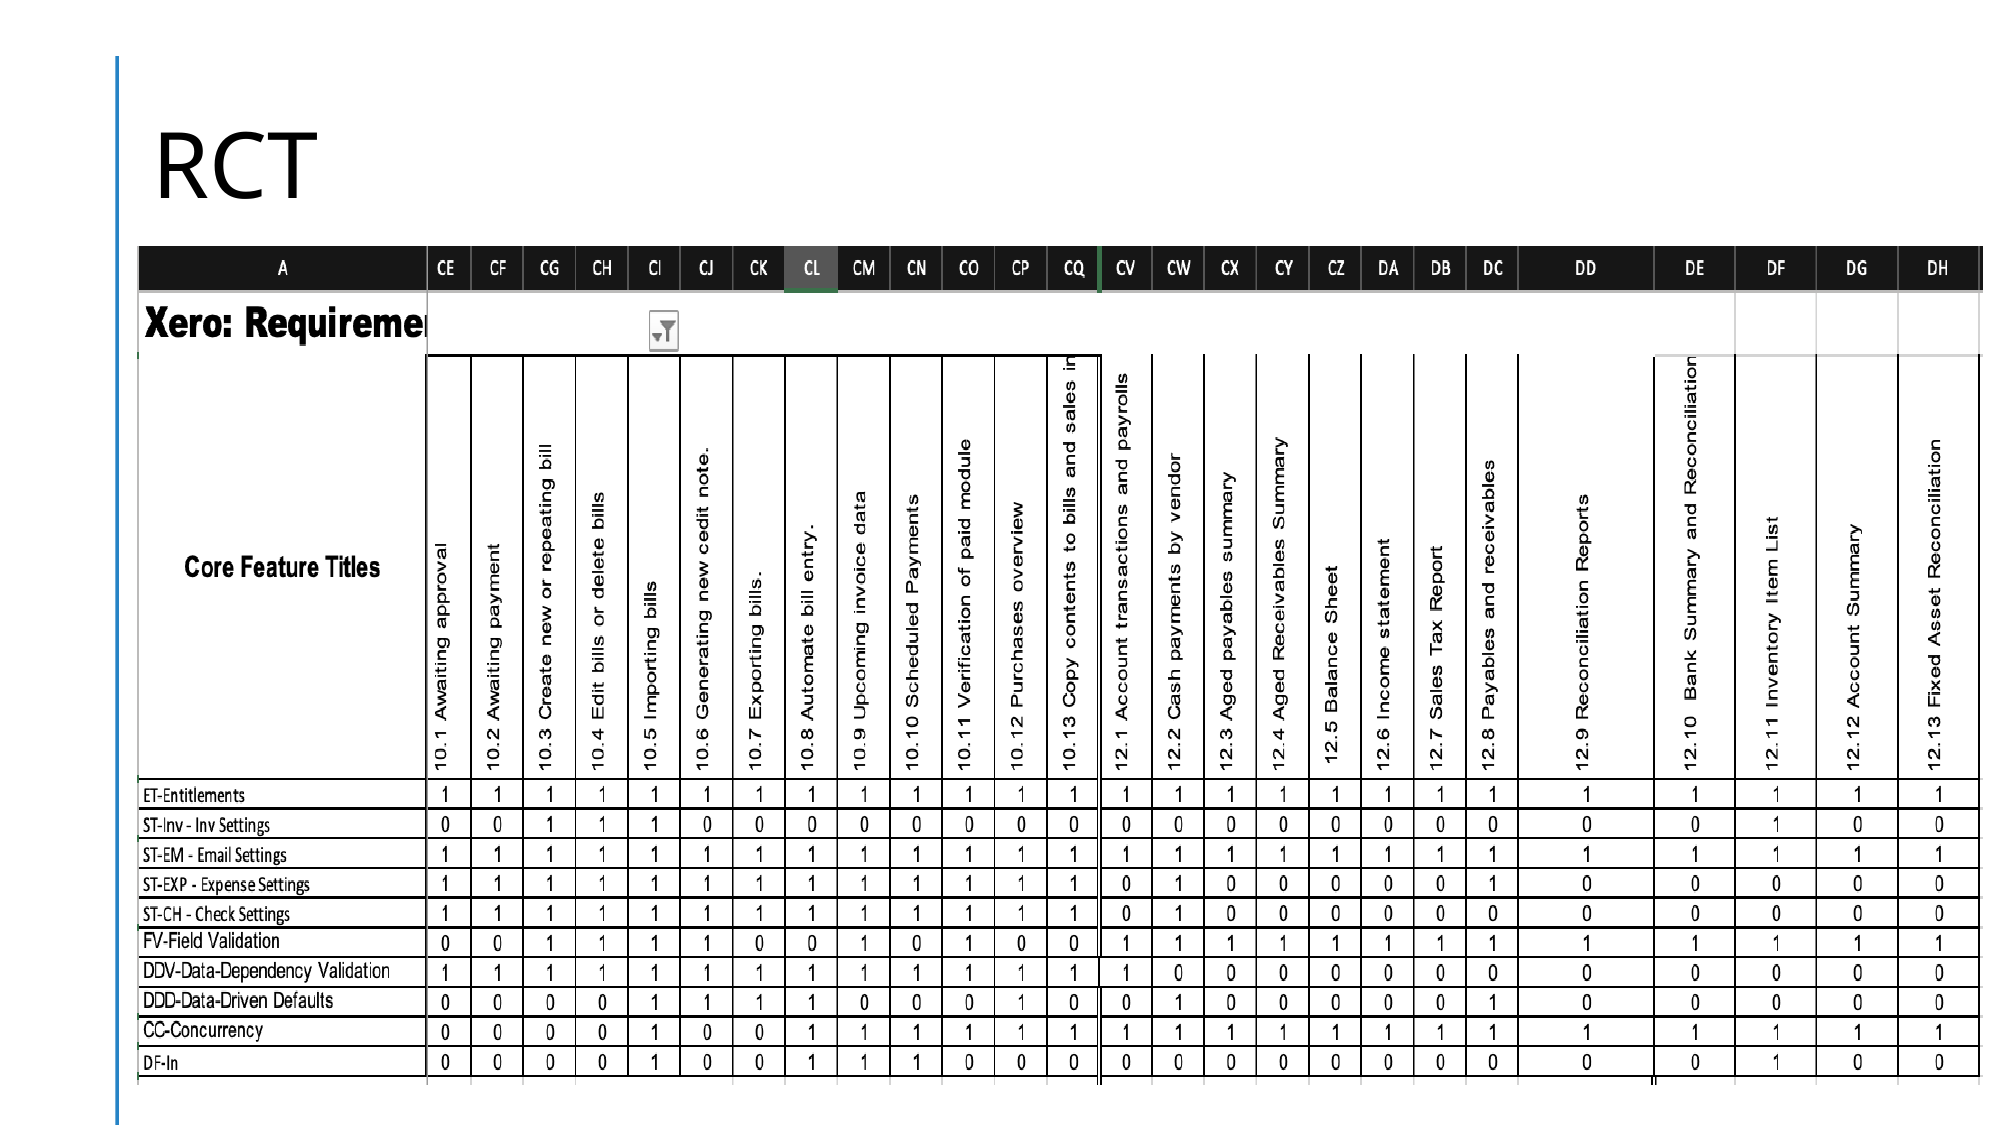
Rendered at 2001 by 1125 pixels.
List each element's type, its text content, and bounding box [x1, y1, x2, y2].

title RCT [137, 59, 1863, 246]
picture [137, 246, 1983, 1085]
